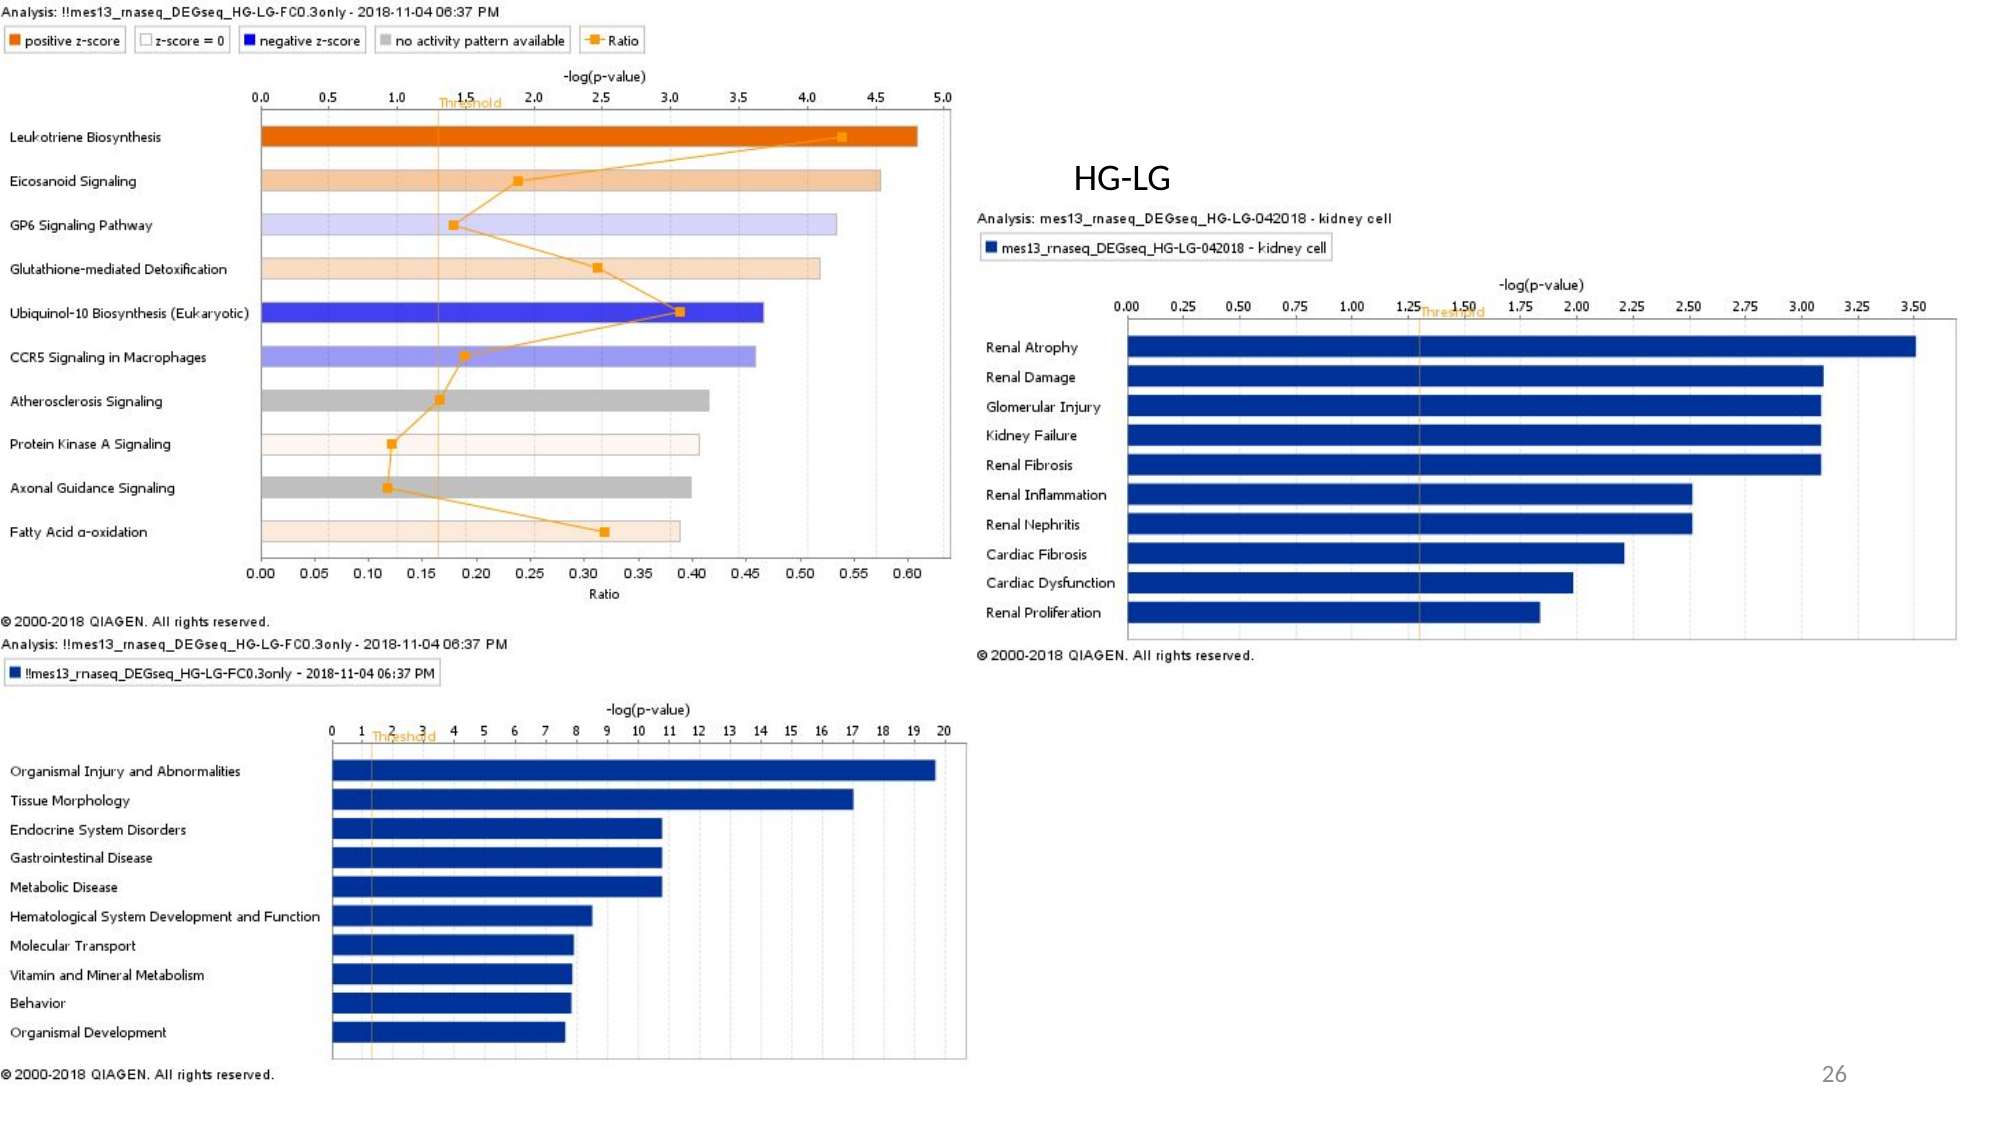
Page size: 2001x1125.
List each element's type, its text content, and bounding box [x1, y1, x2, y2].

slide_number 26 [1412, 1042, 1863, 1103]
picture [0, 0, 1967, 1085]
text_box HG-LG [1059, 145, 1587, 205]
